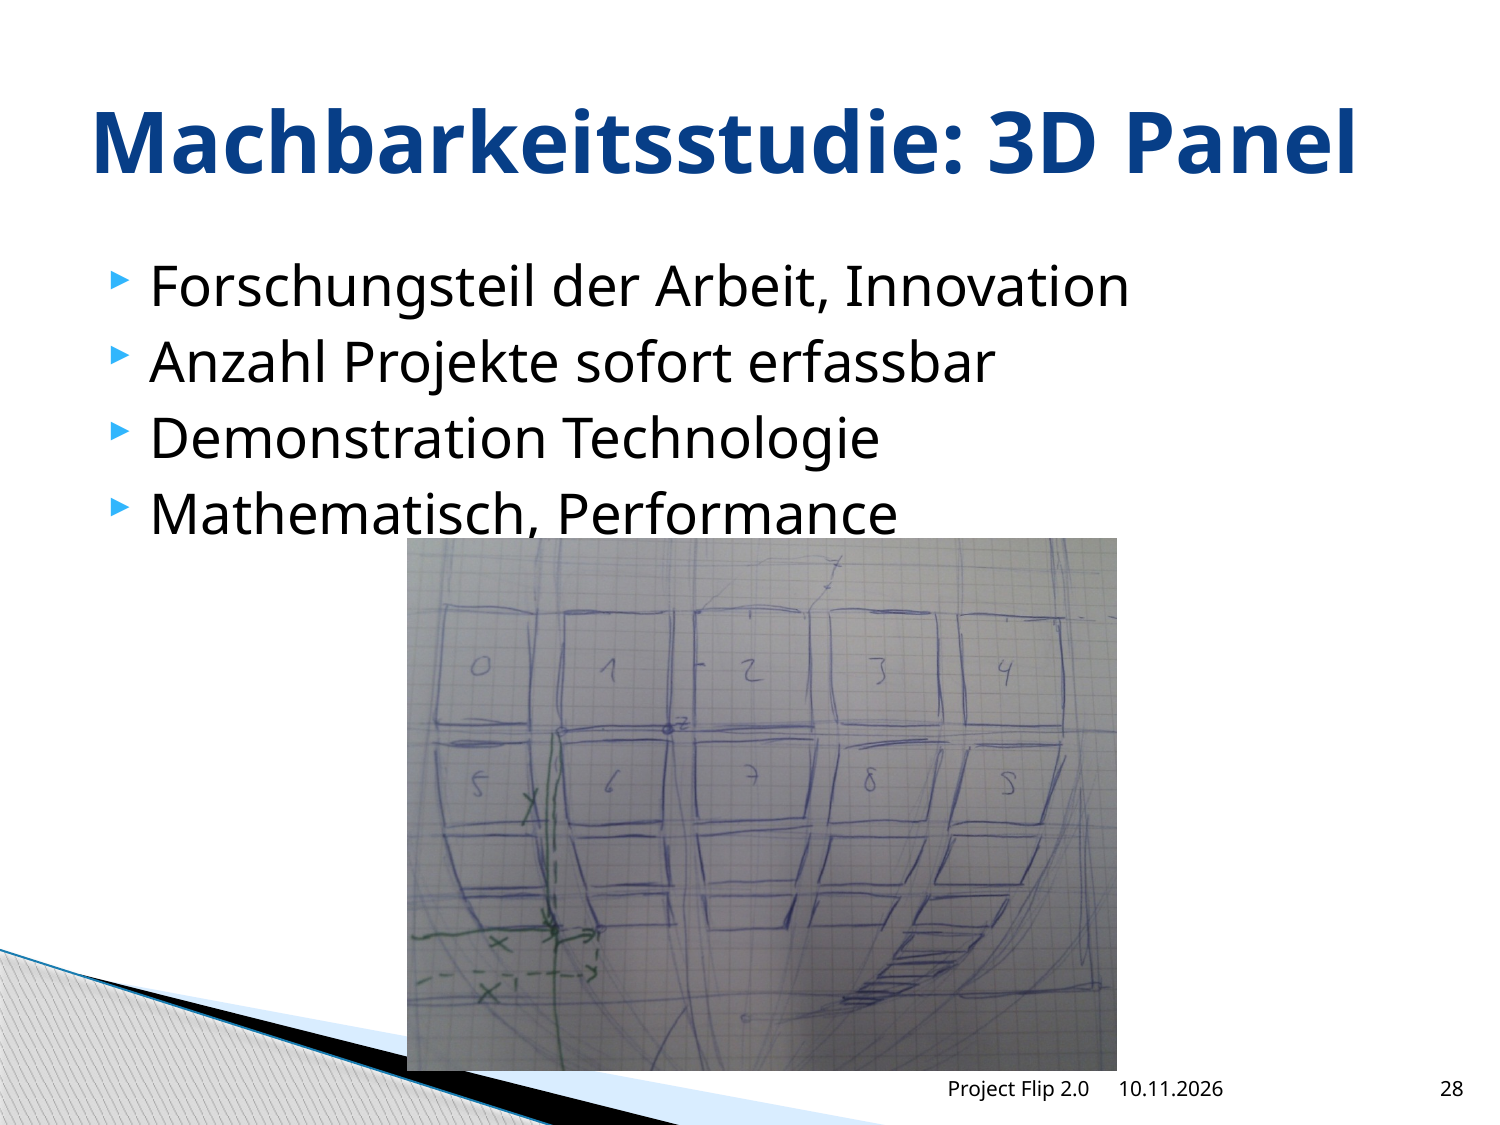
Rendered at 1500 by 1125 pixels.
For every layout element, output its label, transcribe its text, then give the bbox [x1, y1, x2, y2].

footer Project Flip 2.0 [718, 1082, 1105, 1112]
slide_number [1105, 1051, 1418, 1112]
list Forschungsteil der Arbeit, Innovation Anzahl Projekte sofort erfassbar Demonstration Technologie Mathematisch, Performance [75, 243, 1425, 986]
slide_number 28 [1418, 1051, 1479, 1112]
picture [407, 538, 1117, 1071]
title Machbarkeitsstudie: 3D Panel [75, 45, 1425, 233]
